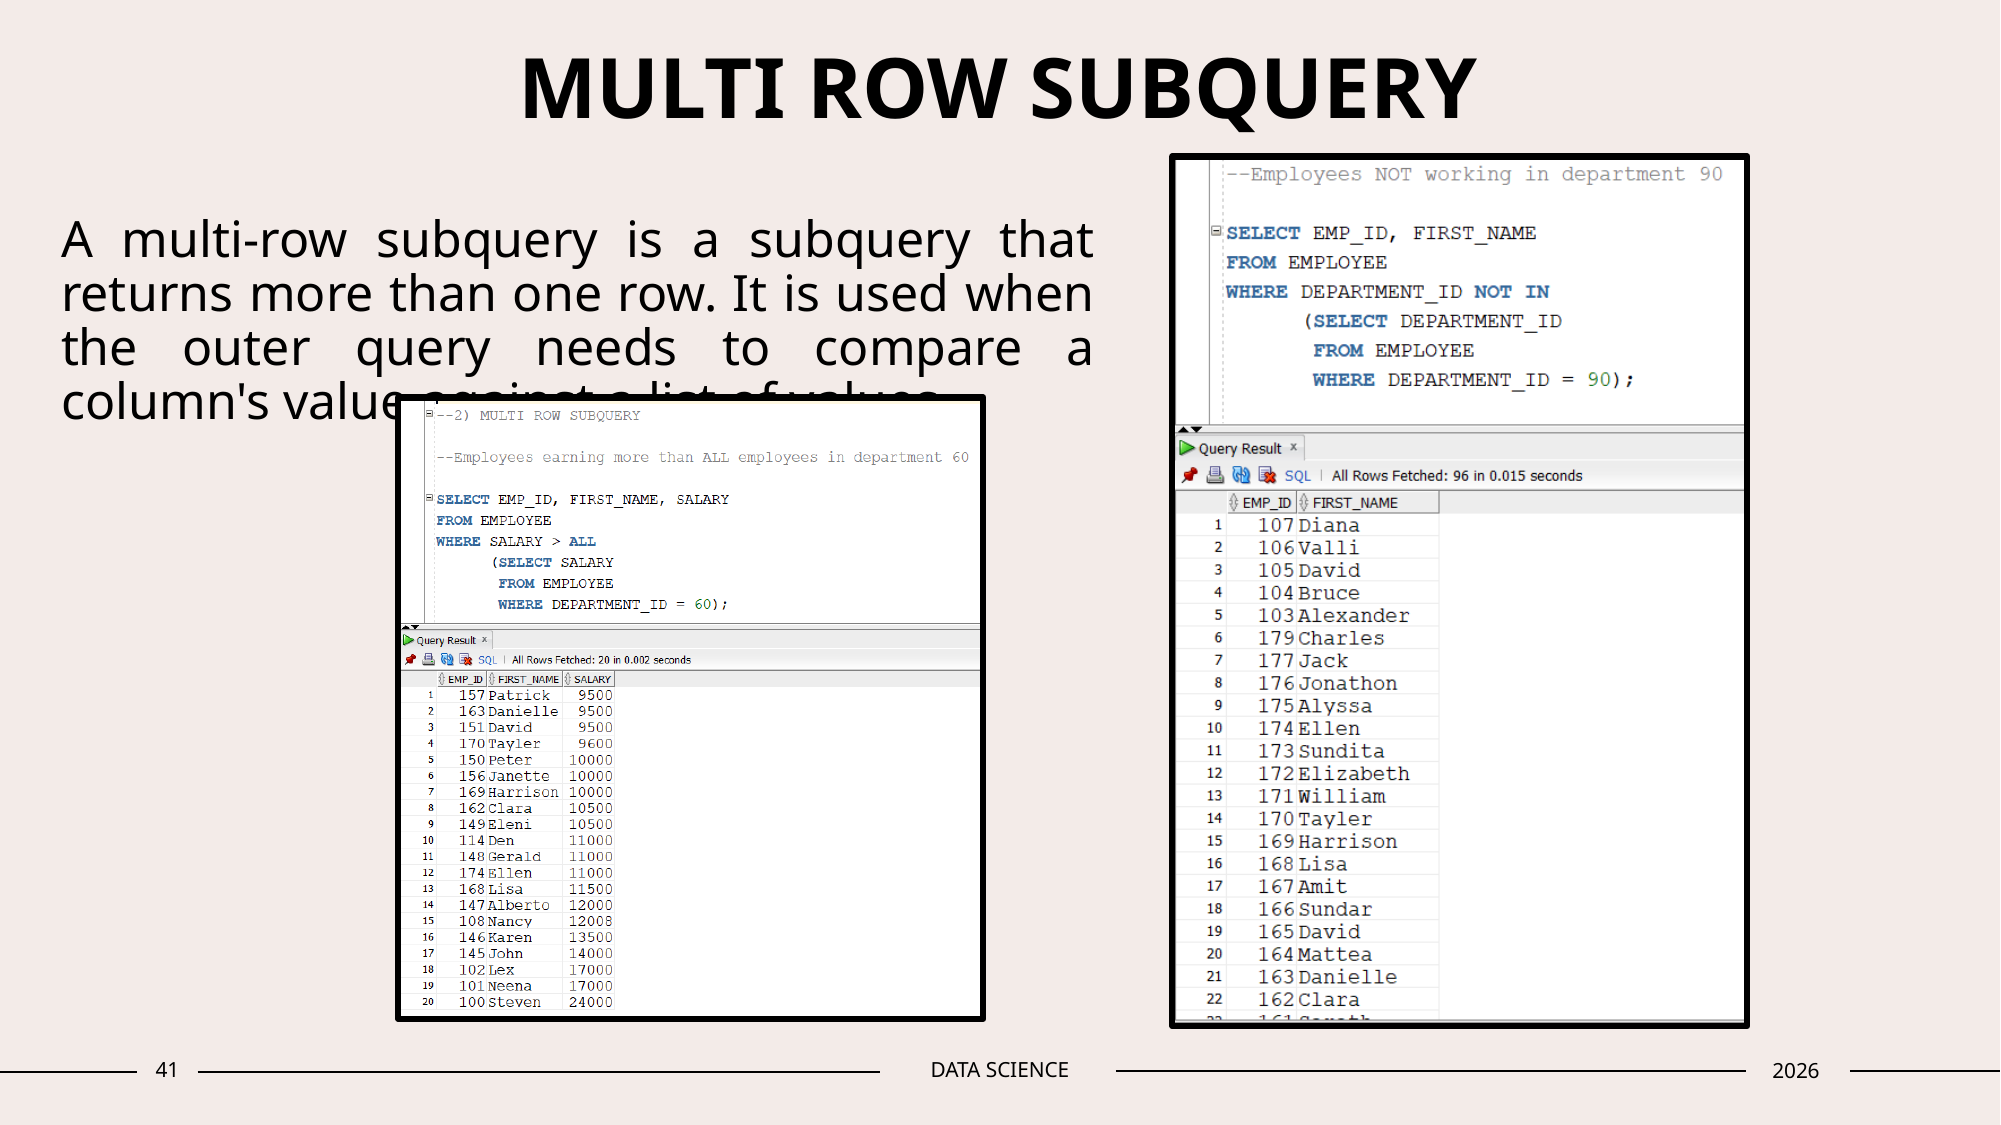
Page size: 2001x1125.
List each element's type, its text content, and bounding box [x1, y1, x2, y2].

picture [1175, 159, 1745, 1023]
title MULTI ROW SUBQUERY [56, 27, 1940, 208]
footer DATA SCIENCE [879, 1050, 1120, 1091]
picture [401, 400, 981, 1016]
list A multi-row subquery is a subquery that returns more than one row. It is used when the outer query needs to compare a column's value against a list of values. [46, 207, 1111, 401]
slide_number 2026 [1743, 1050, 1849, 1091]
slide_number 41 [137, 1050, 198, 1091]
